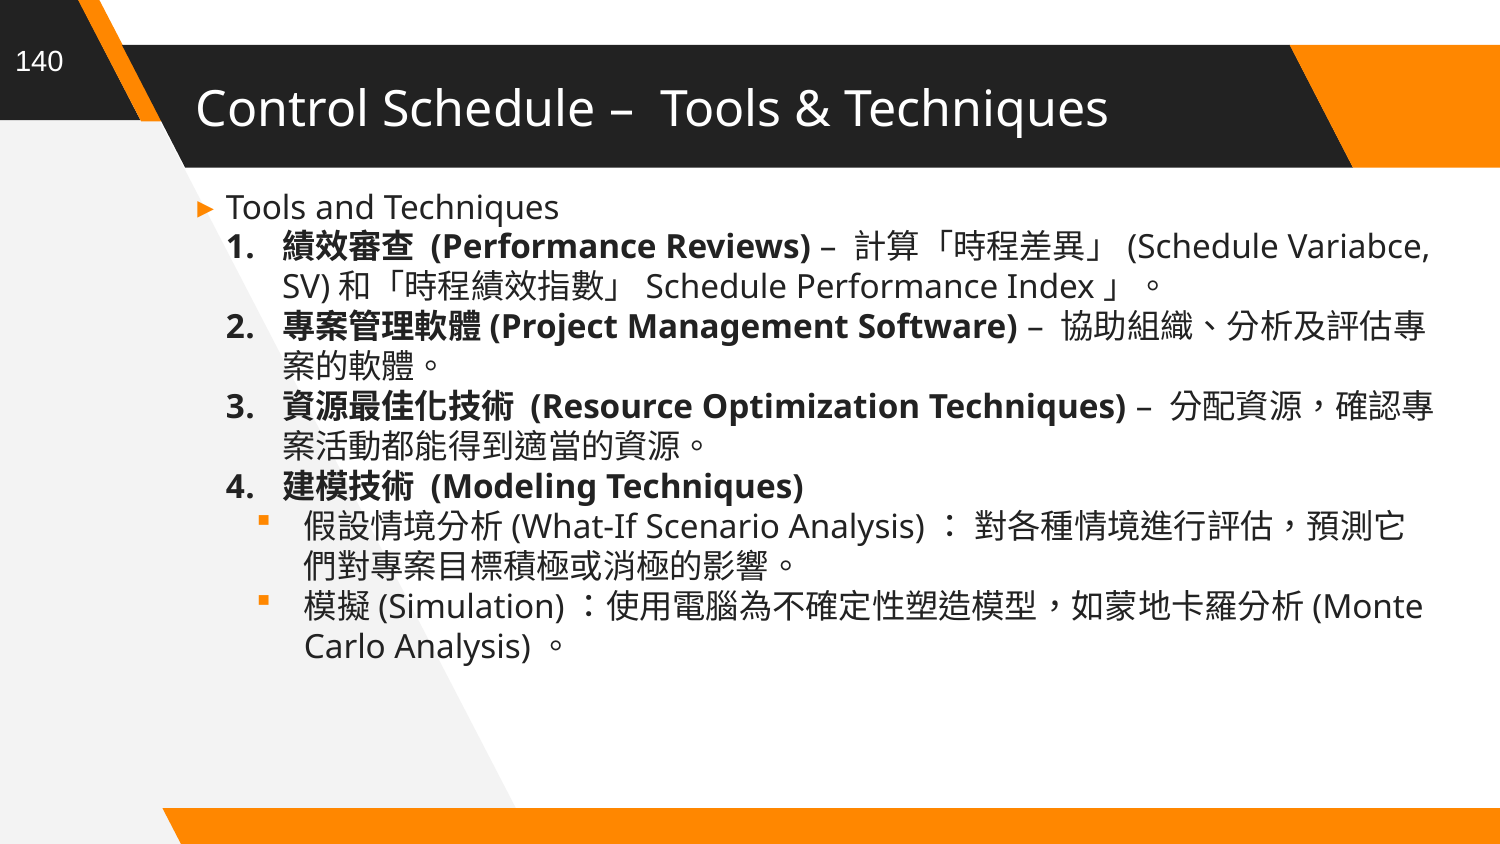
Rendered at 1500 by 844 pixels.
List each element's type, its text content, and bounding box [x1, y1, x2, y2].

list Tools and Techniques 績效審查 (Performance Reviews) – 計算「時程差異」(Schedule Variabce, SV)和「時程績效指數」Schedule Performance Index」。 專案管理軟體(Project Management Software) – 協助組織、分析及評估專案的軟體。 資源最佳化技術 (Resource Optimization Techniques) – 分配資源，確認專案活動都能得到適當的資源。 建模技術 (Modeling Techniques) 假設情境分析(What-If Scenario Analysis)： 對各種情境進行評估，預測它們對專案目標積極或消極的影響。 模擬(Simulation)：使用電腦為不確定性塑造模型，如蒙地卡羅分析(Monte Carlo Analysis)。 [180, 170, 1451, 817]
title Control Schedule – Tools & Techniques [180, 44, 1424, 168]
slide_number 140 [0, 0, 98, 121]
